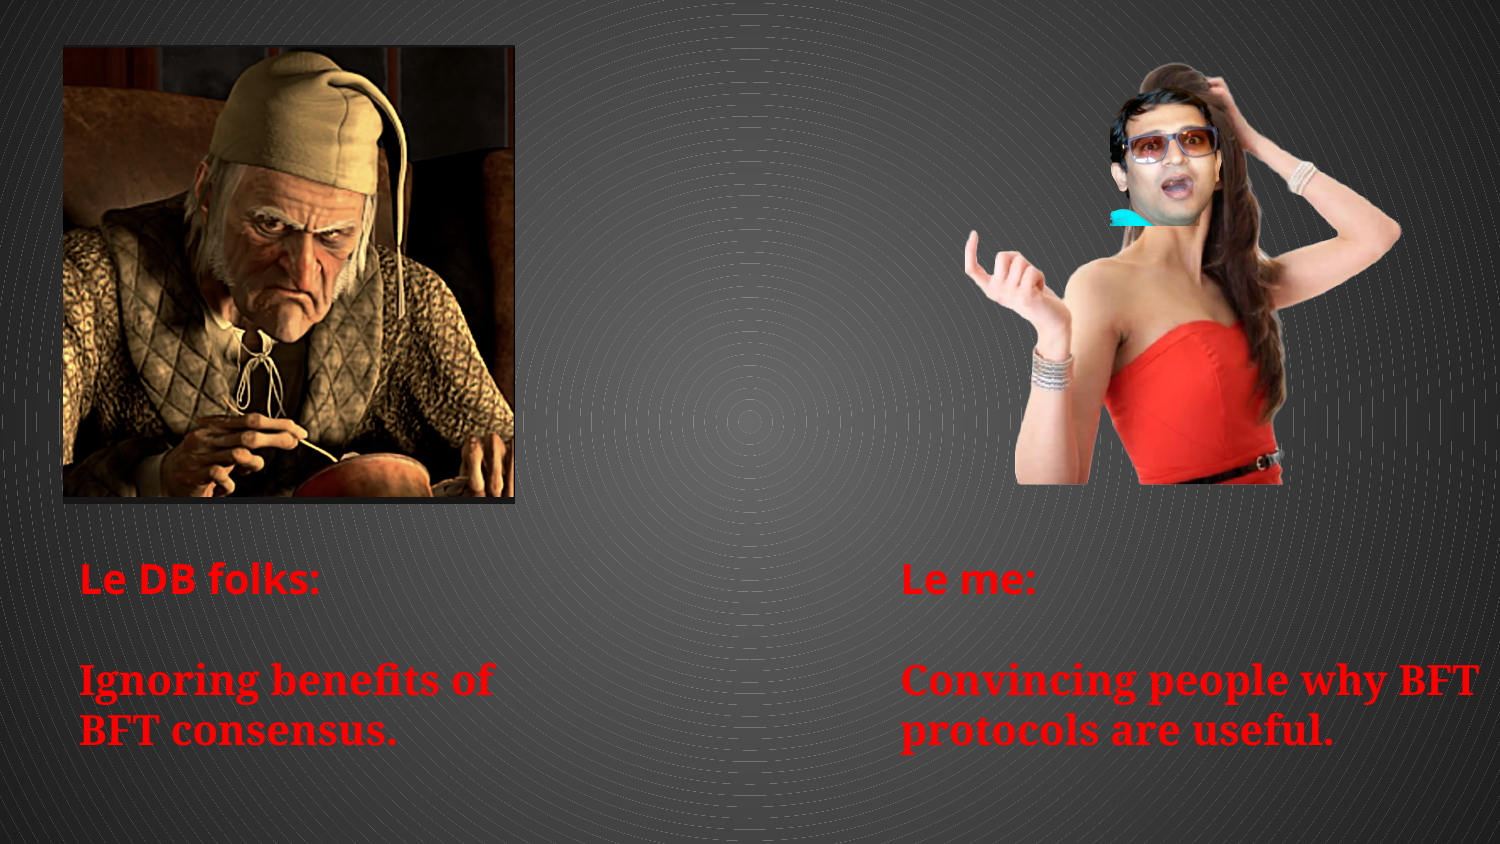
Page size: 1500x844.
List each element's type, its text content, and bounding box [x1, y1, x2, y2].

subtitle Le me: Convincing people why BFT protocols are useful. [885, 538, 1497, 808]
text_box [953, 59, 1405, 489]
picture [63, 44, 515, 505]
subtitle Le DB folks: Ignoring benefits of BFT consensus. [63, 538, 578, 808]
